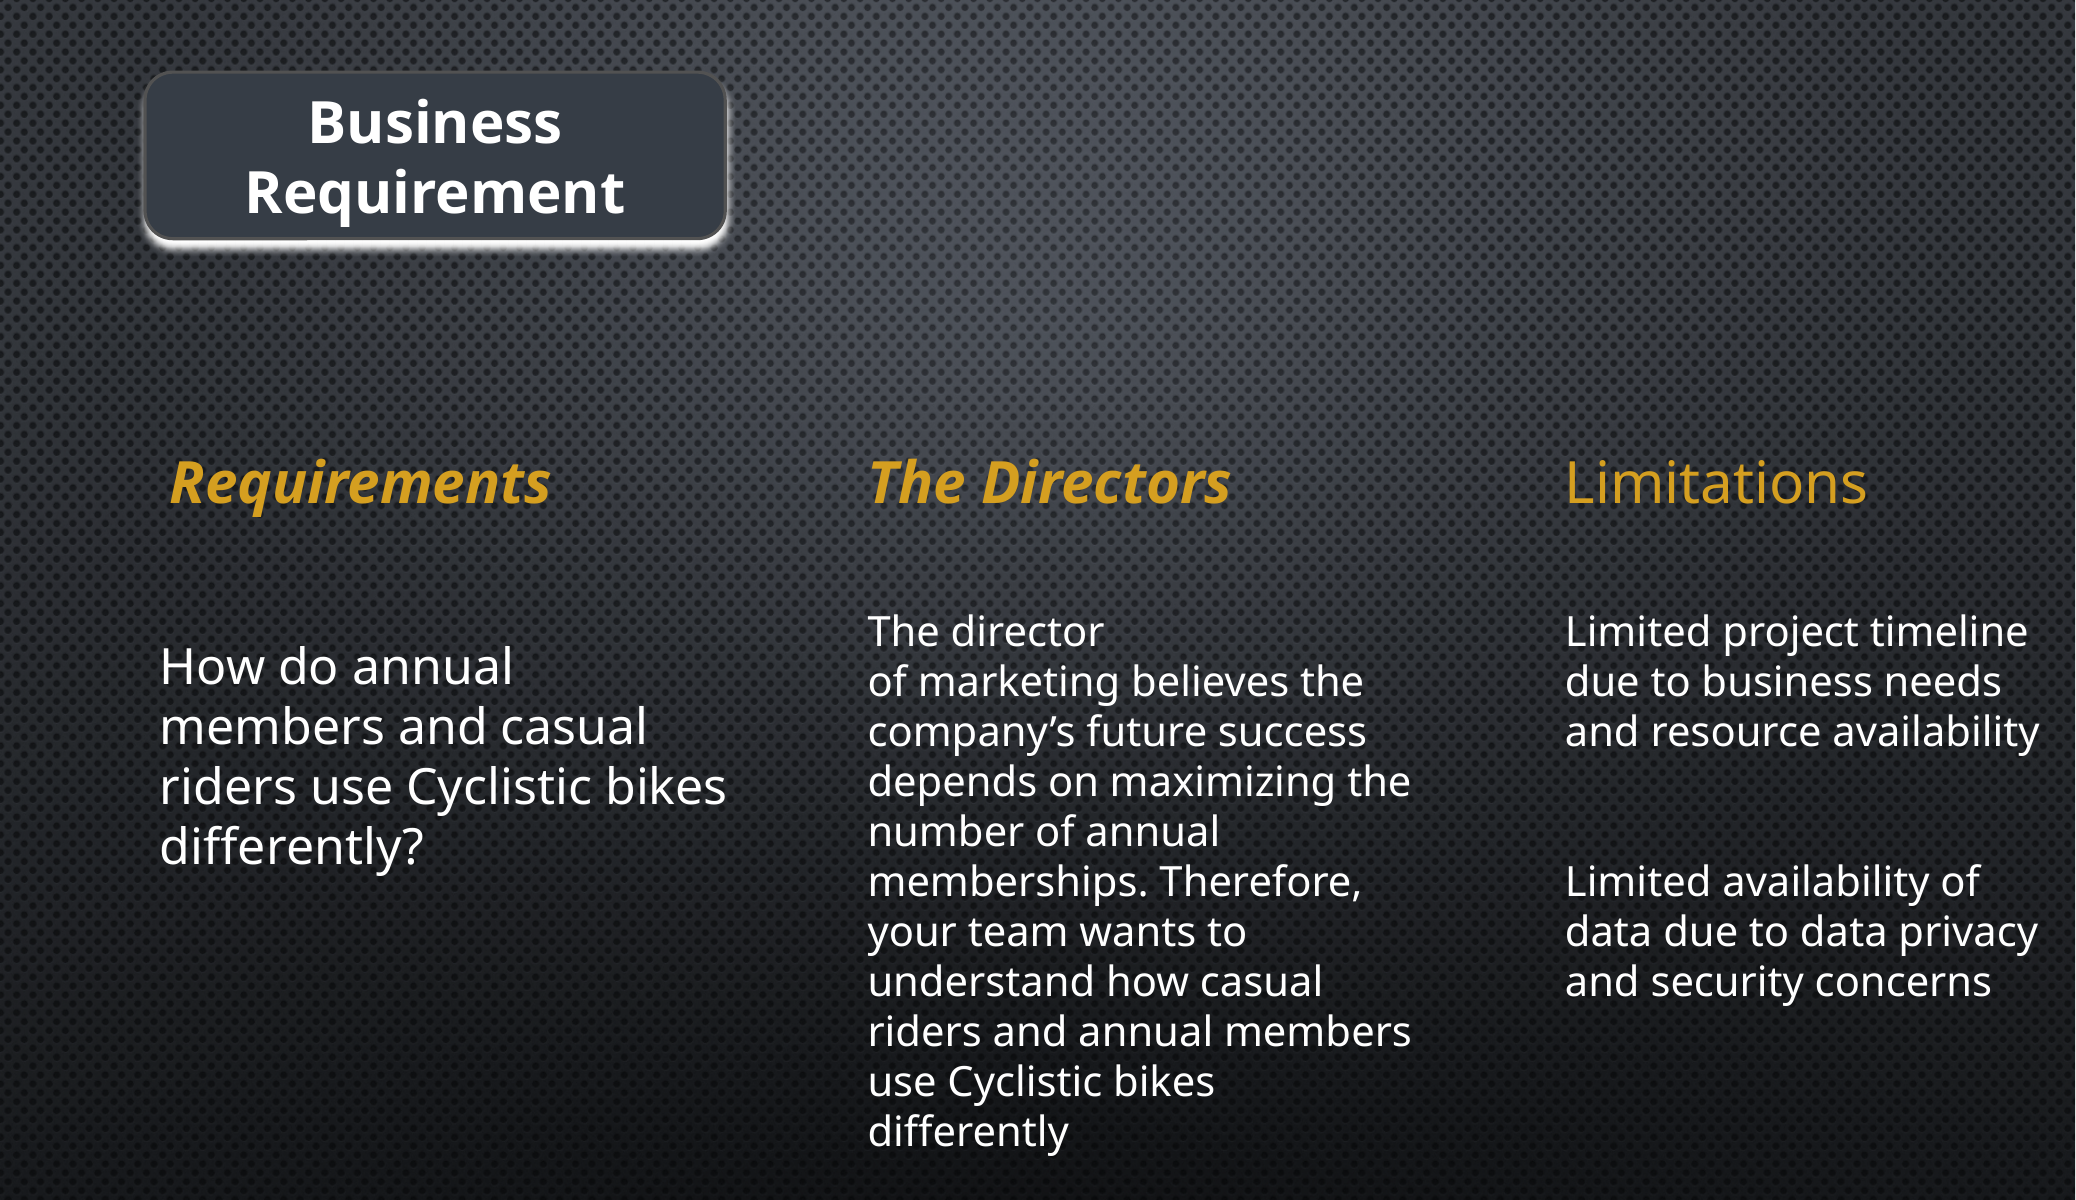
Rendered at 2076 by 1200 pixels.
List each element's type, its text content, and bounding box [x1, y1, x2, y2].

text_box Requirements How do annual members and casual riders use Cyclistic bikes differently? [145, 437, 758, 1200]
text_box Limitations Limited project timeline due to business needs and resource availability Limited availability of data due to data privacy and security concerns [1549, 437, 2061, 1013]
text_box The Directors The director of marketing believes the company’s future success depends on maximizing the number of annual memberships. Therefore, your team wants to understand how casual riders and annual members use Cyclistic bikes differently [852, 437, 1430, 1163]
text_box Business Requirement [143, 70, 727, 241]
